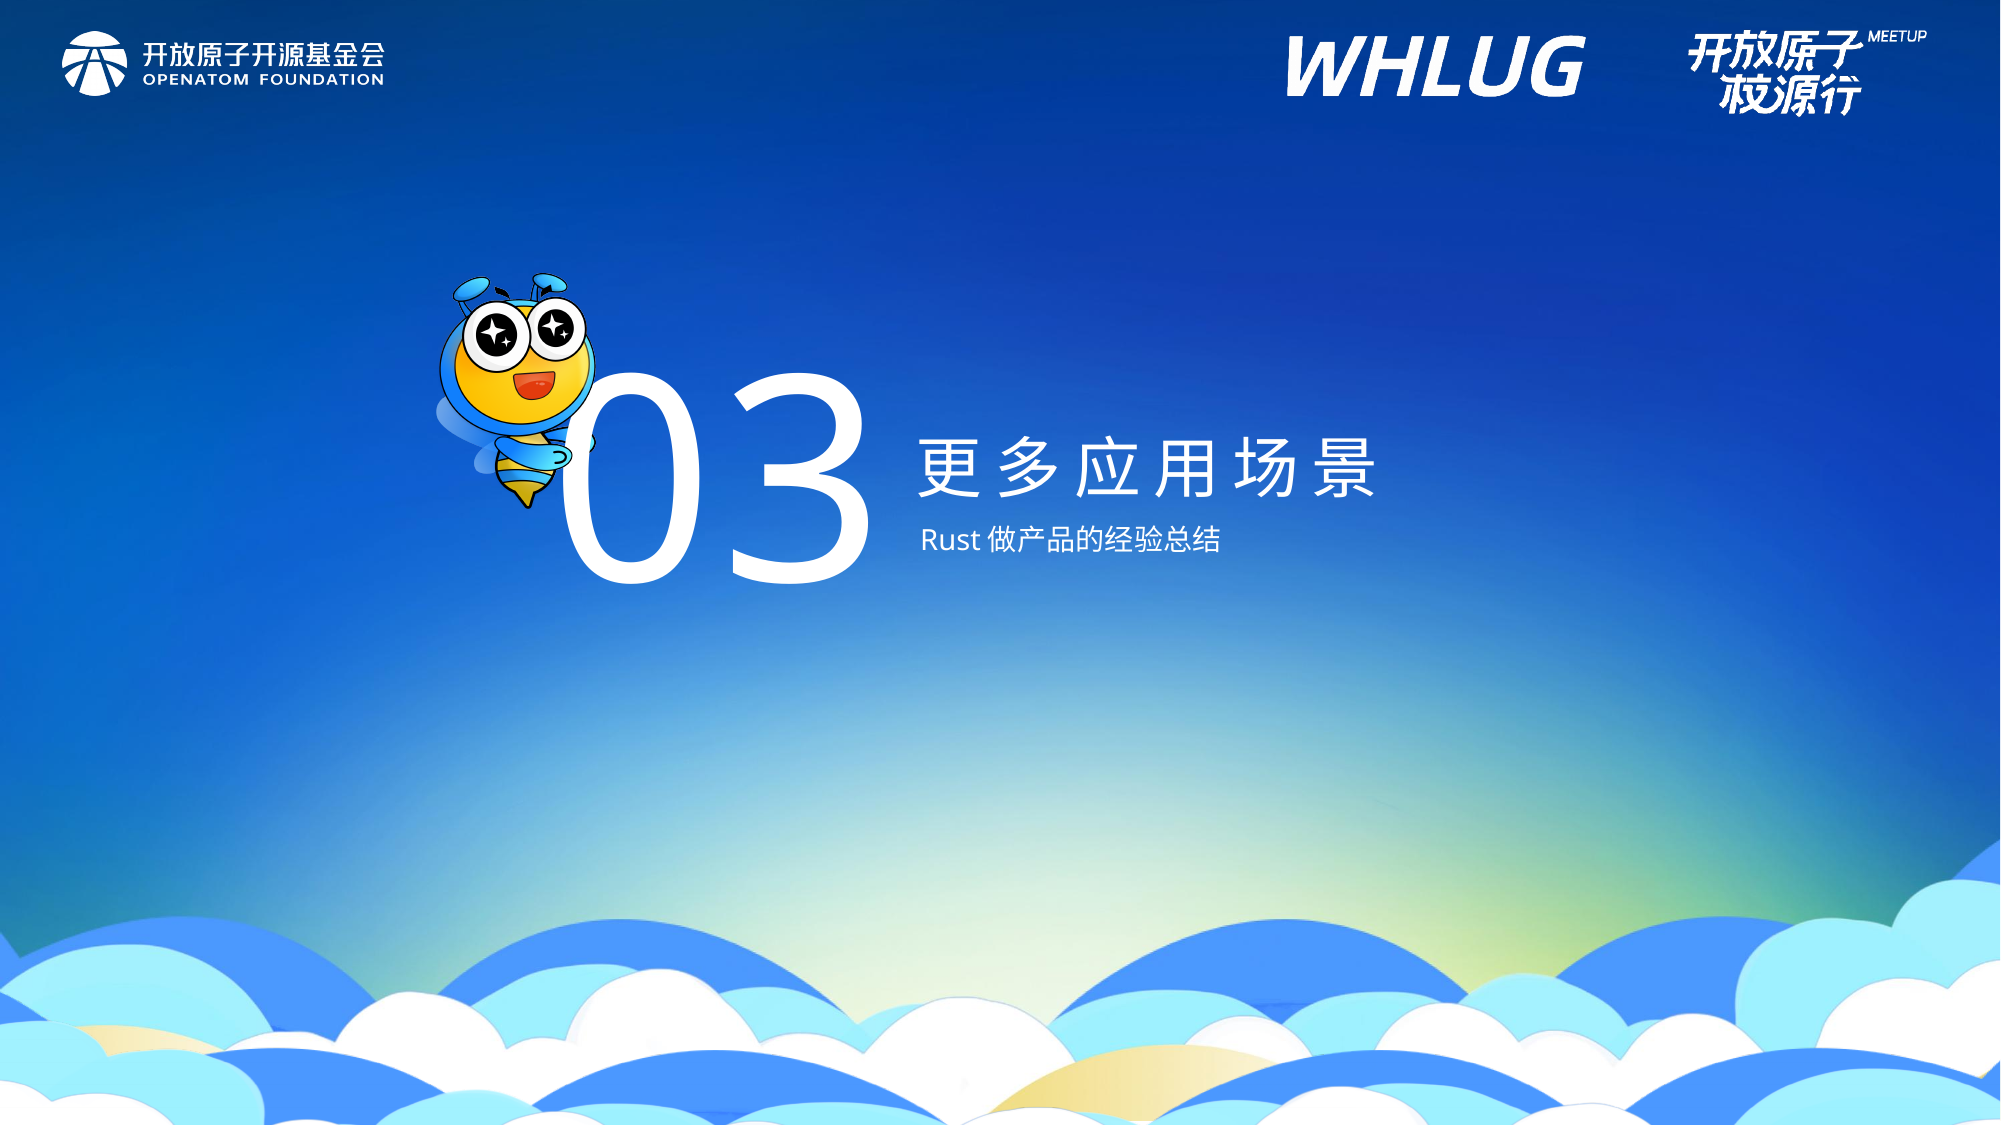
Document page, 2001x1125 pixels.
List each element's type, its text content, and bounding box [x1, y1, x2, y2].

text_box 03 [529, 283, 906, 649]
picture [0, 0, 2001, 1125]
text_box 更多应用场景 [900, 378, 1725, 513]
text_box Rust做产品的经验总结 [905, 503, 1855, 564]
